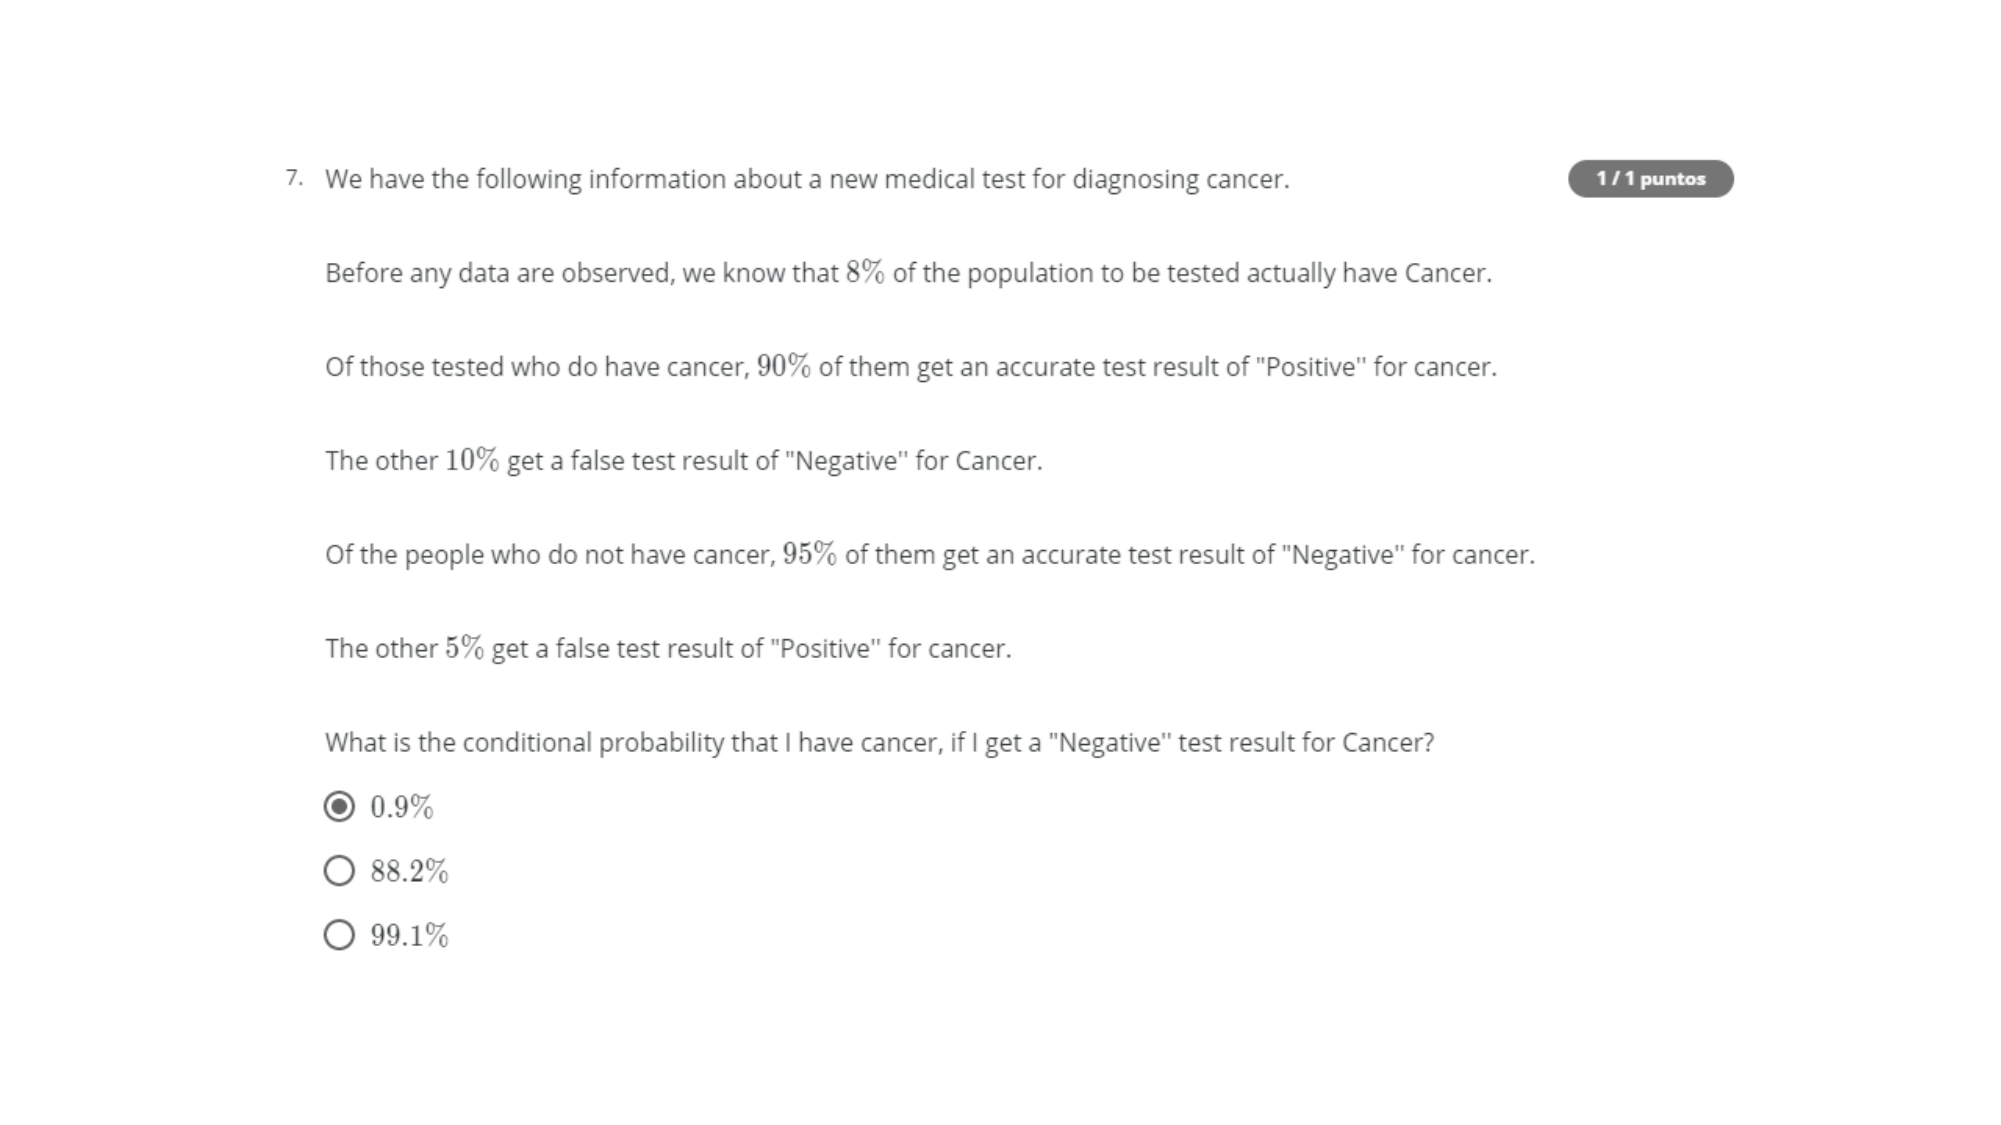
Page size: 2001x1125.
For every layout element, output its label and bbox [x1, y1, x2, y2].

picture [177, 154, 1822, 971]
